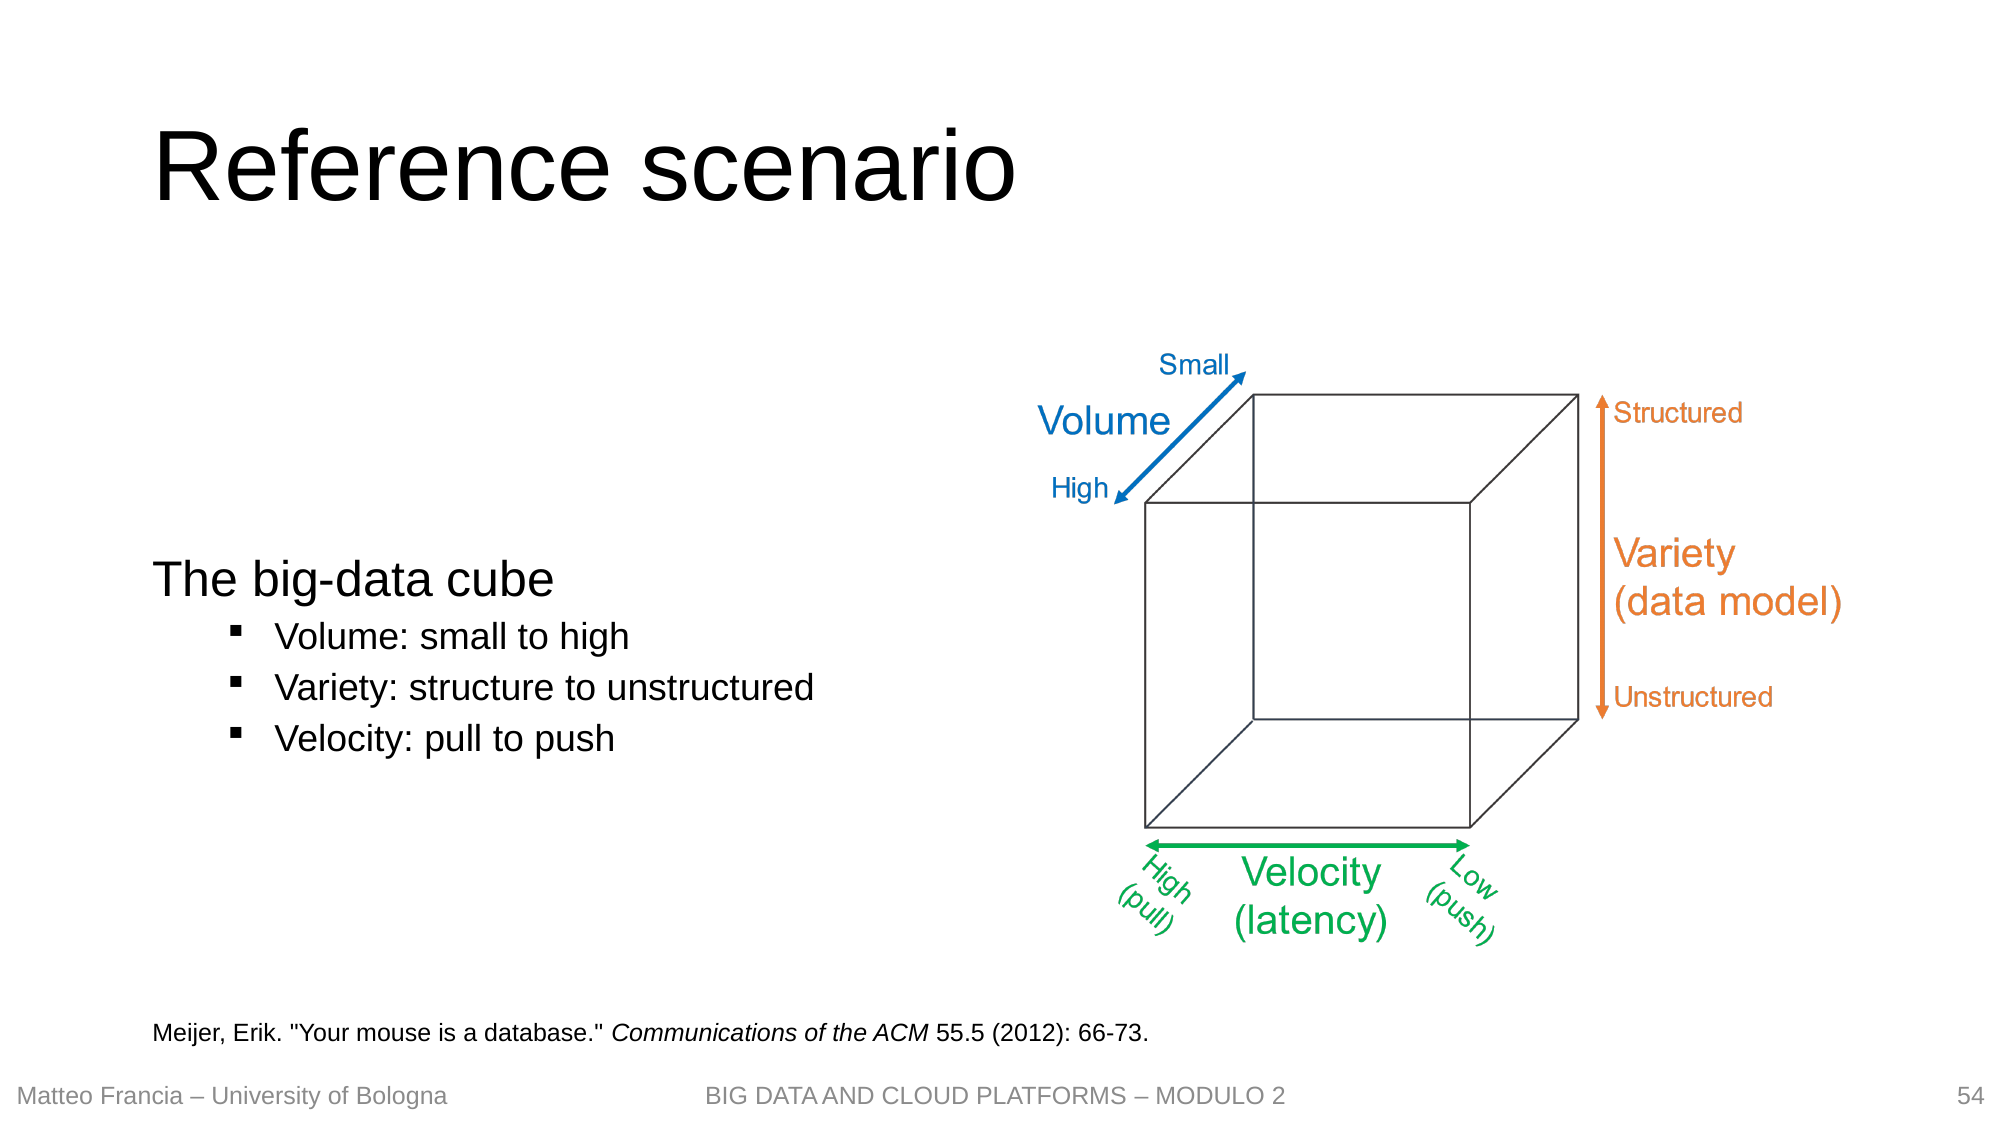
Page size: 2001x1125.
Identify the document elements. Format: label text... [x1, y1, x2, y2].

slide_number 54 [1550, 1065, 2000, 1125]
list Meijer, Erik. "Your mouse is a database." Communications of the ACM 55.5 (2012): 66-73. [137, 1003, 1863, 1064]
title Reference scenario [137, 59, 1863, 278]
footer Matteo Francia – University of Bologna [0, 1065, 466, 1125]
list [1012, 338, 1863, 974]
list The big-data cube Volume: small to high Variety: structure to unstructured Velocity: pull to push [137, 299, 988, 1003]
